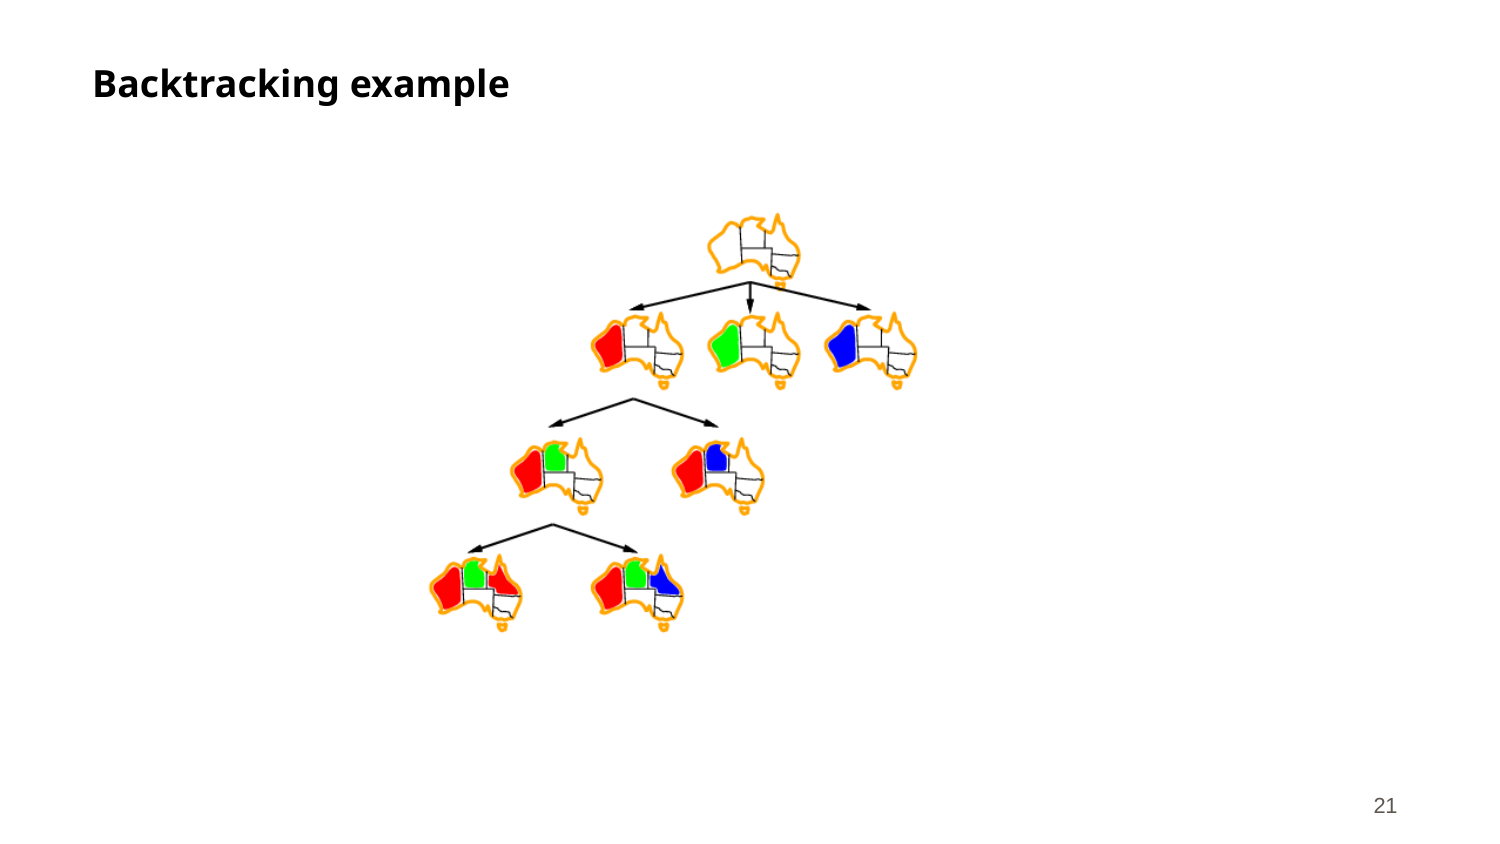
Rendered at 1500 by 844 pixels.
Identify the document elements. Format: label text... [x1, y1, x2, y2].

slide_number 21 [1100, 768, 1413, 826]
picture [389, 198, 1111, 645]
title Backtracking example [77, 28, 1415, 113]
